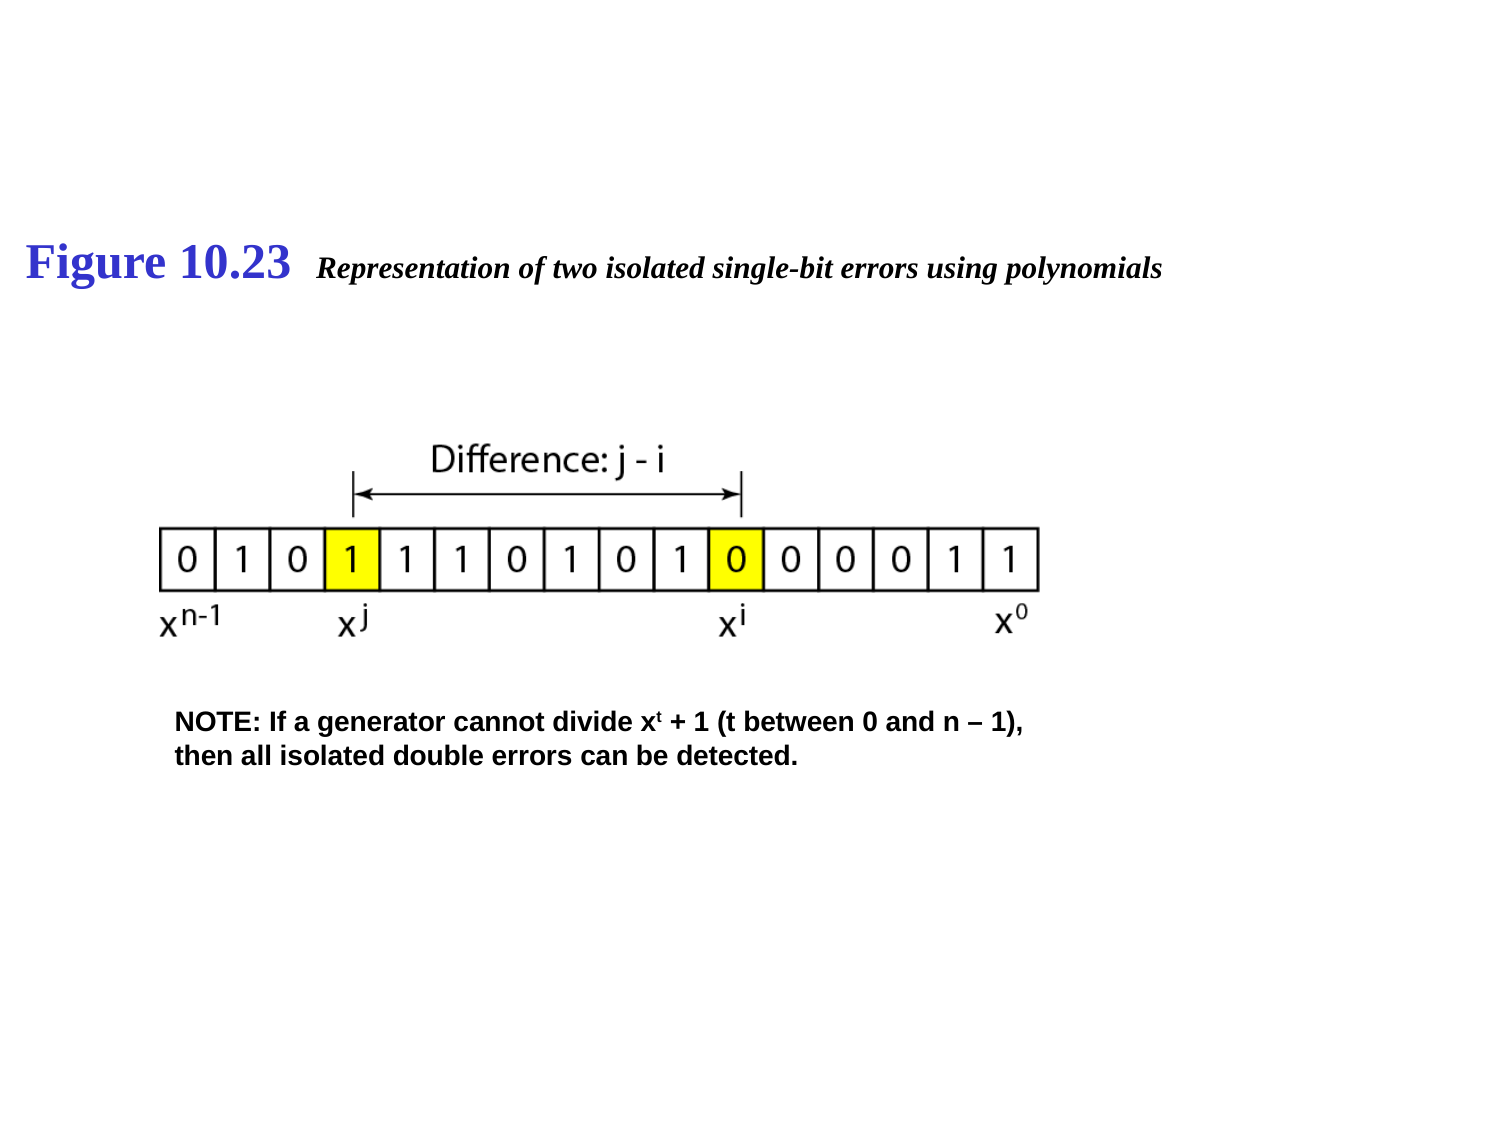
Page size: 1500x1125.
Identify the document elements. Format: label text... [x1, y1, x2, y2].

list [159, 438, 1040, 647]
text_box NOTE: If a generator cannot divide xt + 1 (t between 0 and n – 1), then all isolated double errors can be detected. [159, 695, 1259, 779]
title Figure 10.23 Representation of two isolated single-bit errors using polynomials [19, 228, 1178, 417]
